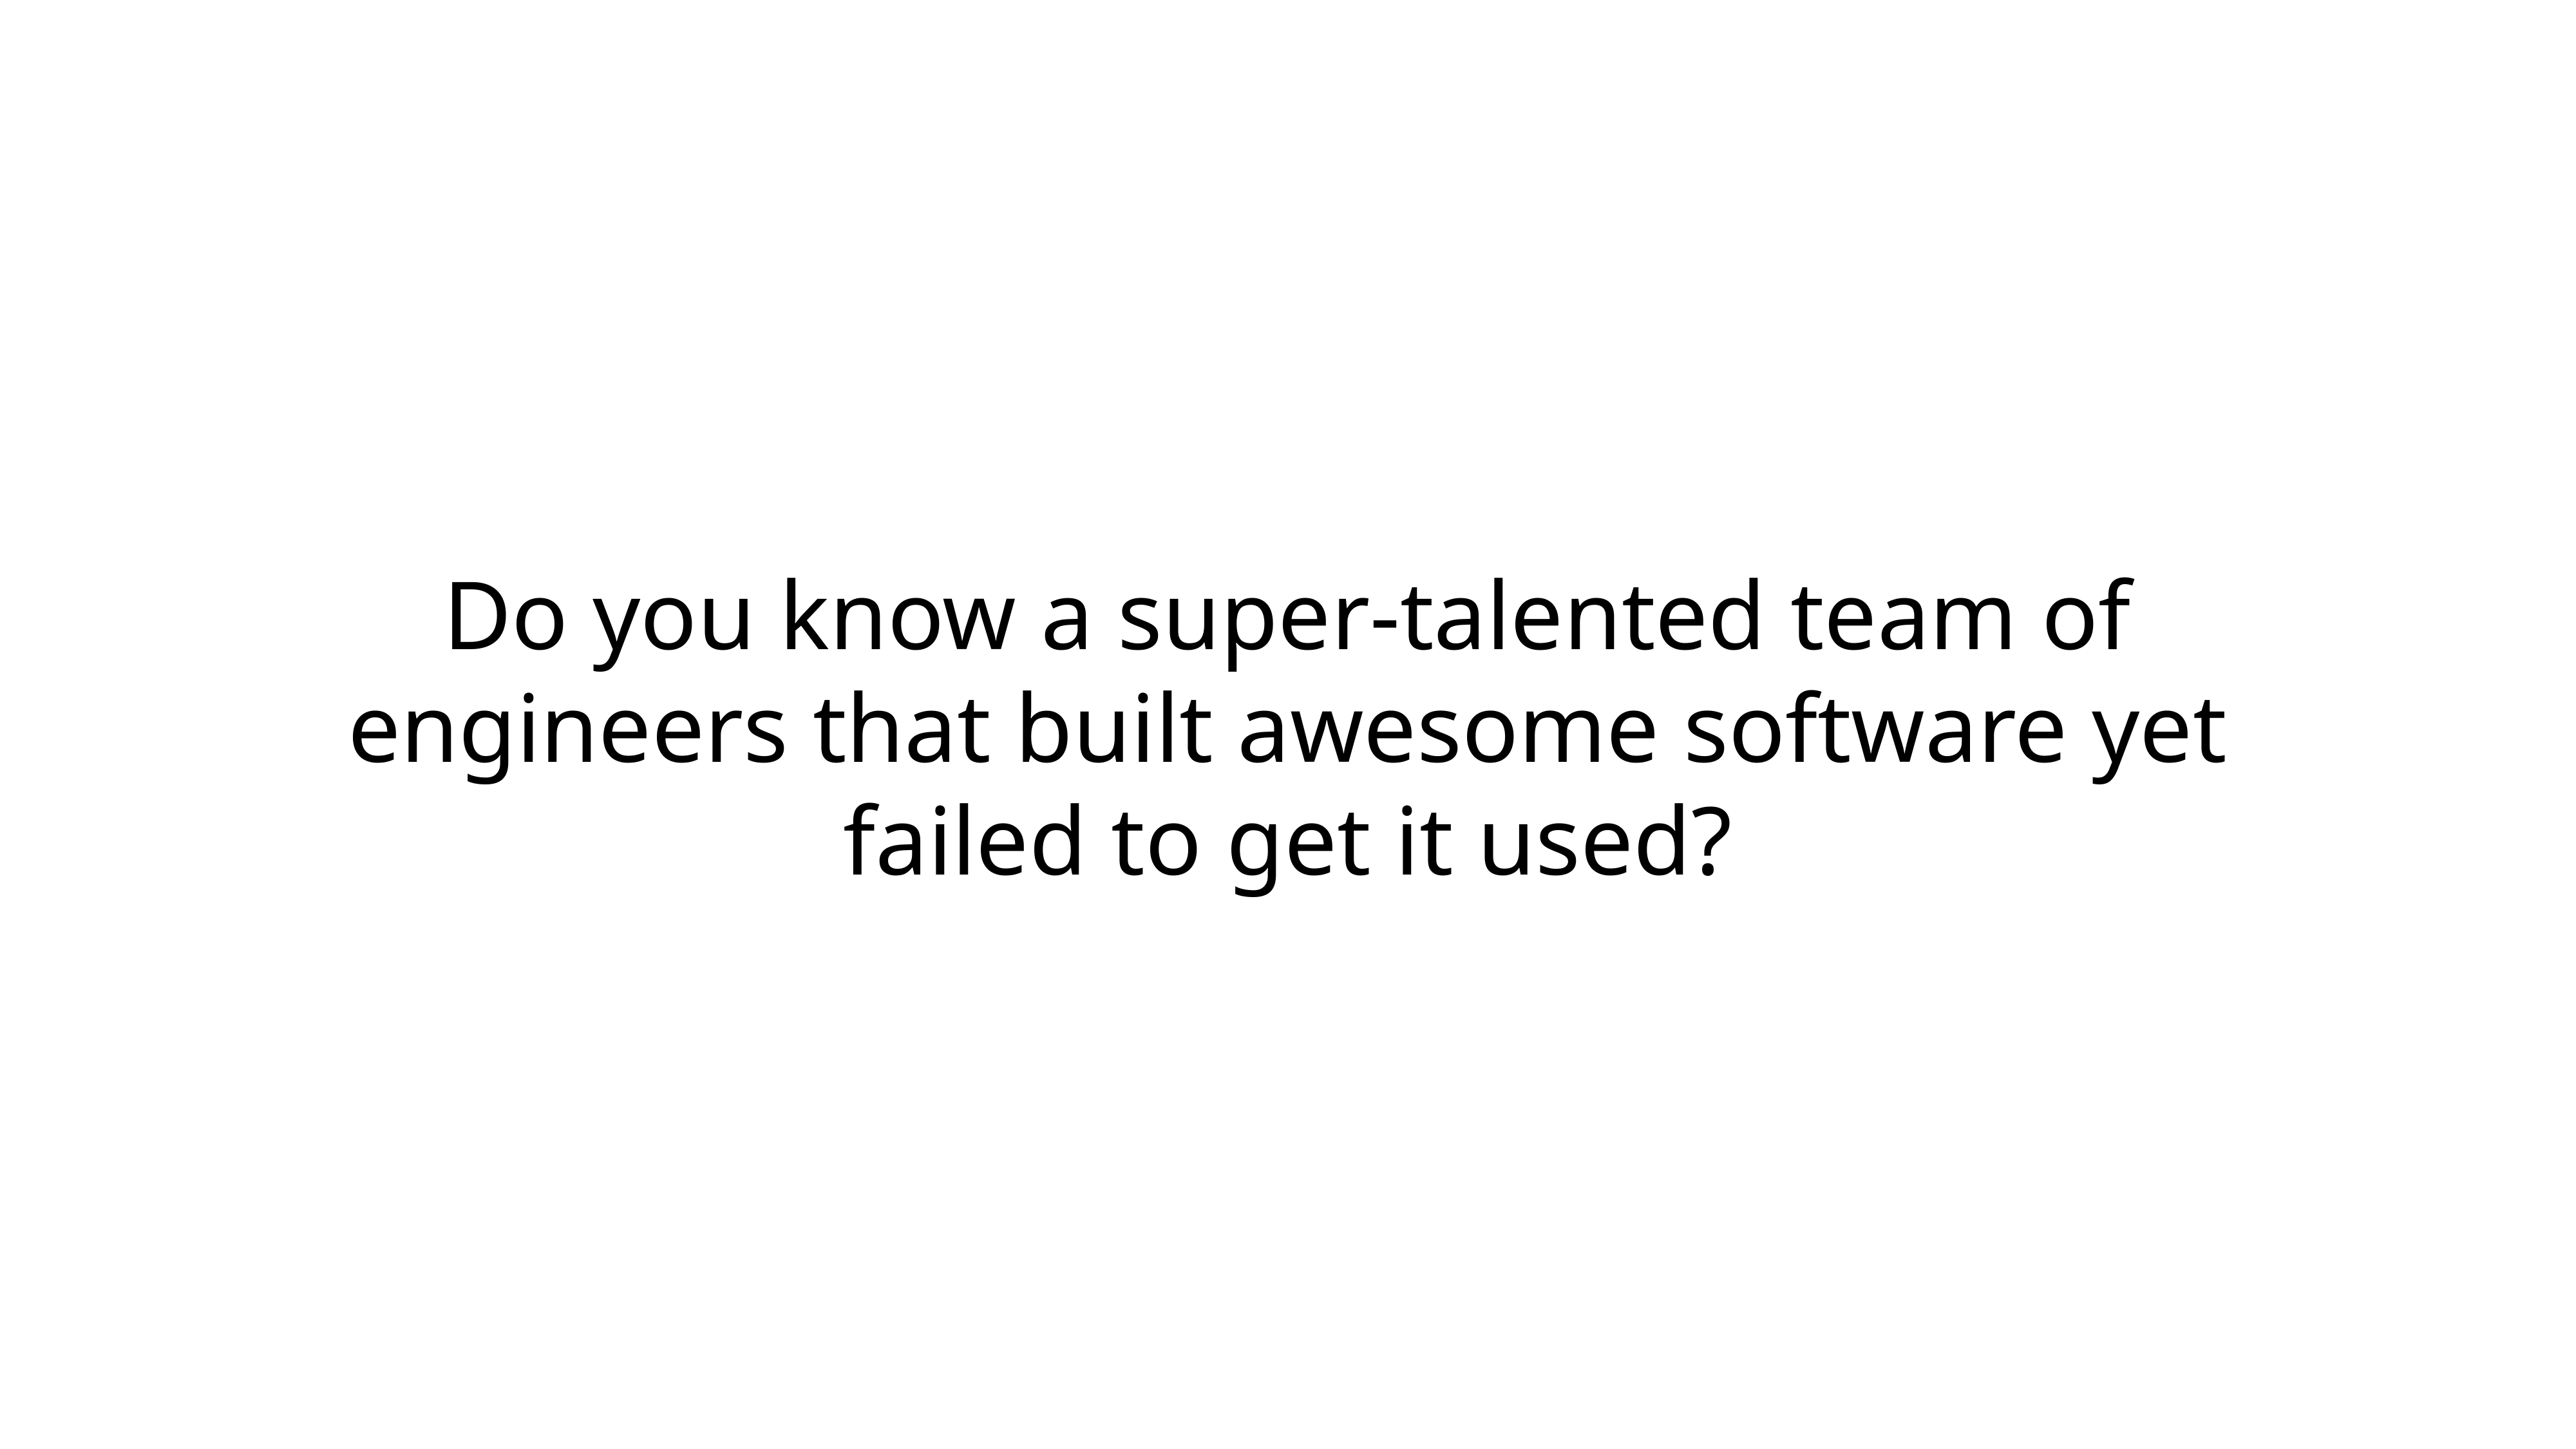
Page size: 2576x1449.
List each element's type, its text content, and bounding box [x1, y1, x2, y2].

list Do you know a super-talented team of engineers that built awesome software yet failed to get it used? [236, 257, 2340, 1191]
